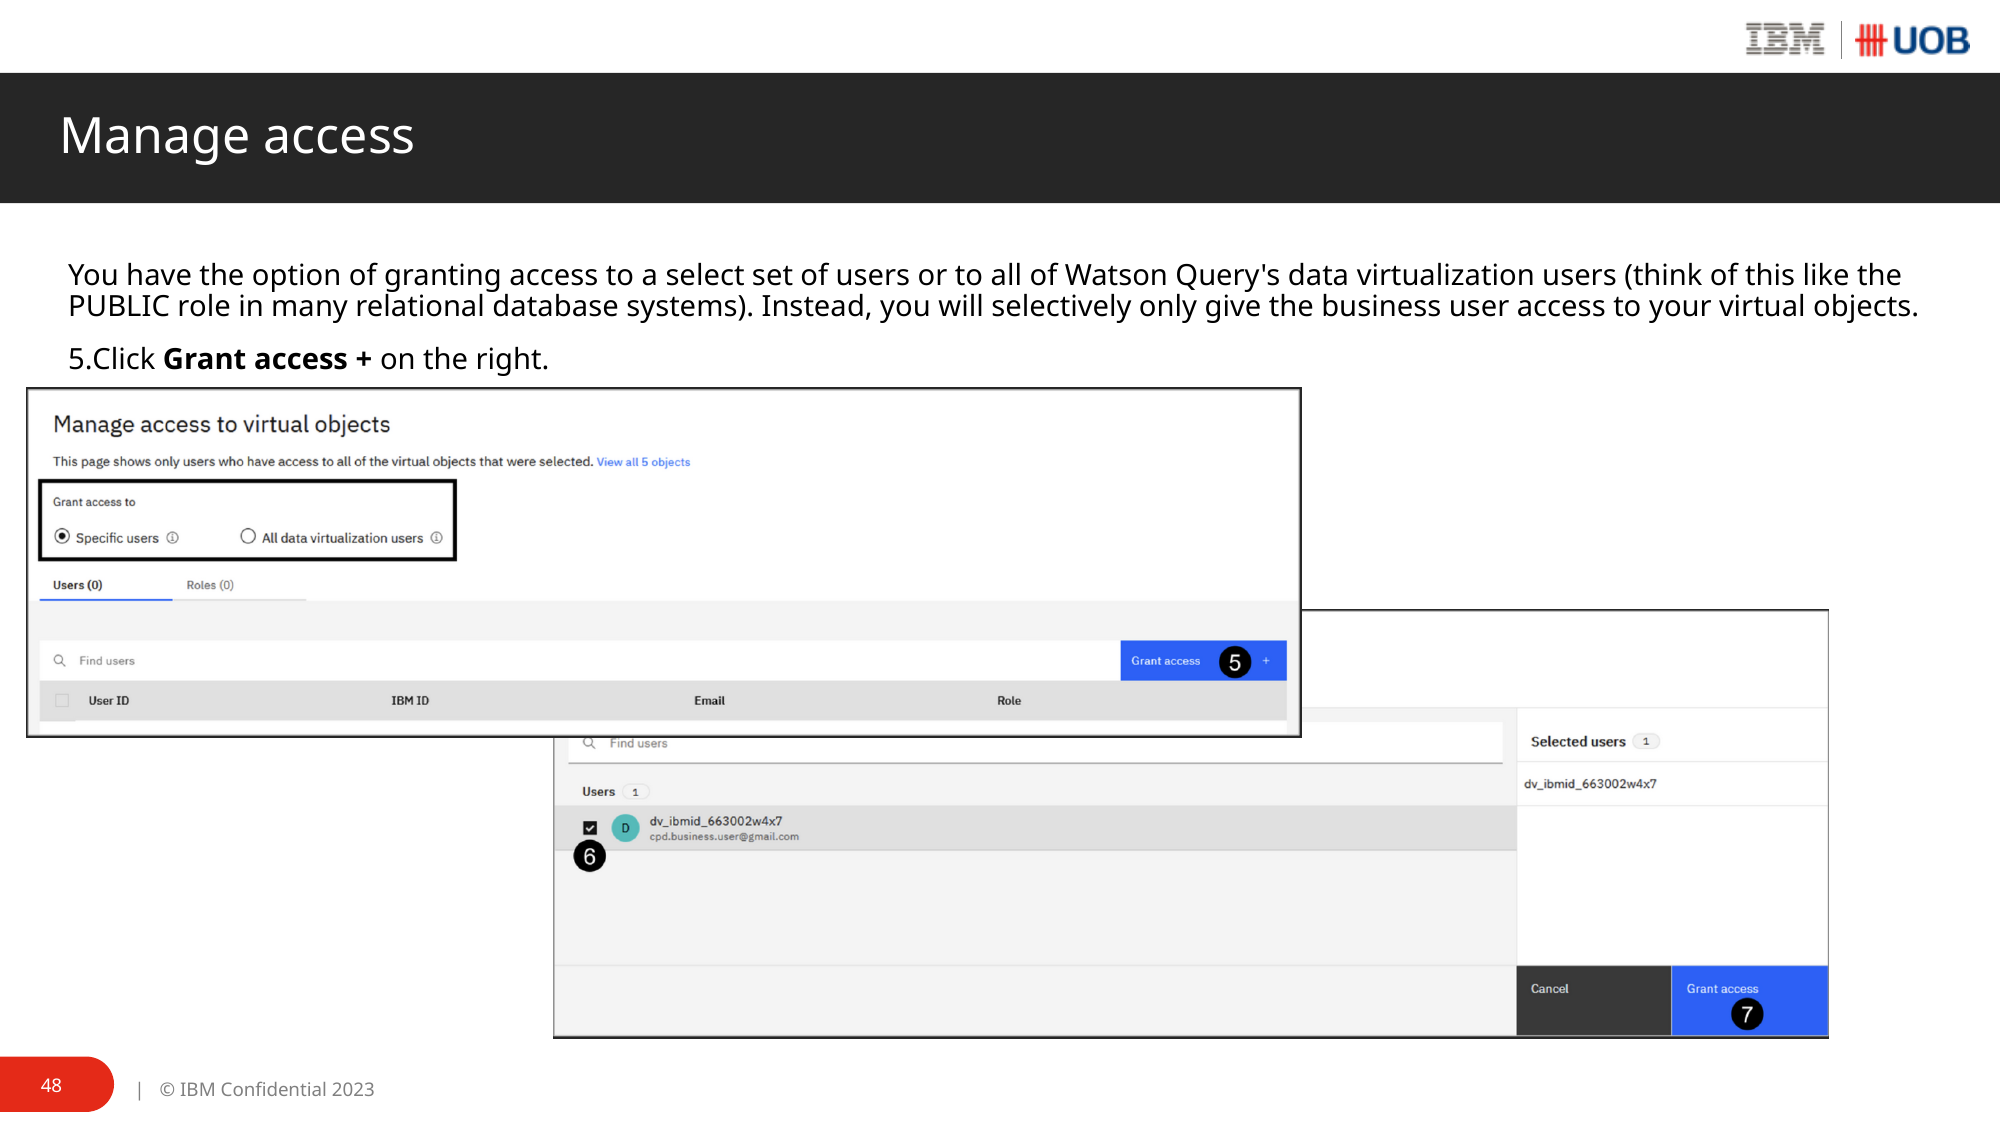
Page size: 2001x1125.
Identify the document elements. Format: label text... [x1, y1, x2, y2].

list You have the option of granting access to a select set of users or to all of Watson Query's data virtualization users (think of this like the PUBLIC role in many relational database systems). Instead, you will selectively only give the business user access to your virtual objects. Click Grant access + on the right. [59, 256, 1937, 1007]
picture [1855, 10, 1970, 71]
title Manage access [59, 102, 1937, 174]
picture [26, 387, 1829, 1039]
